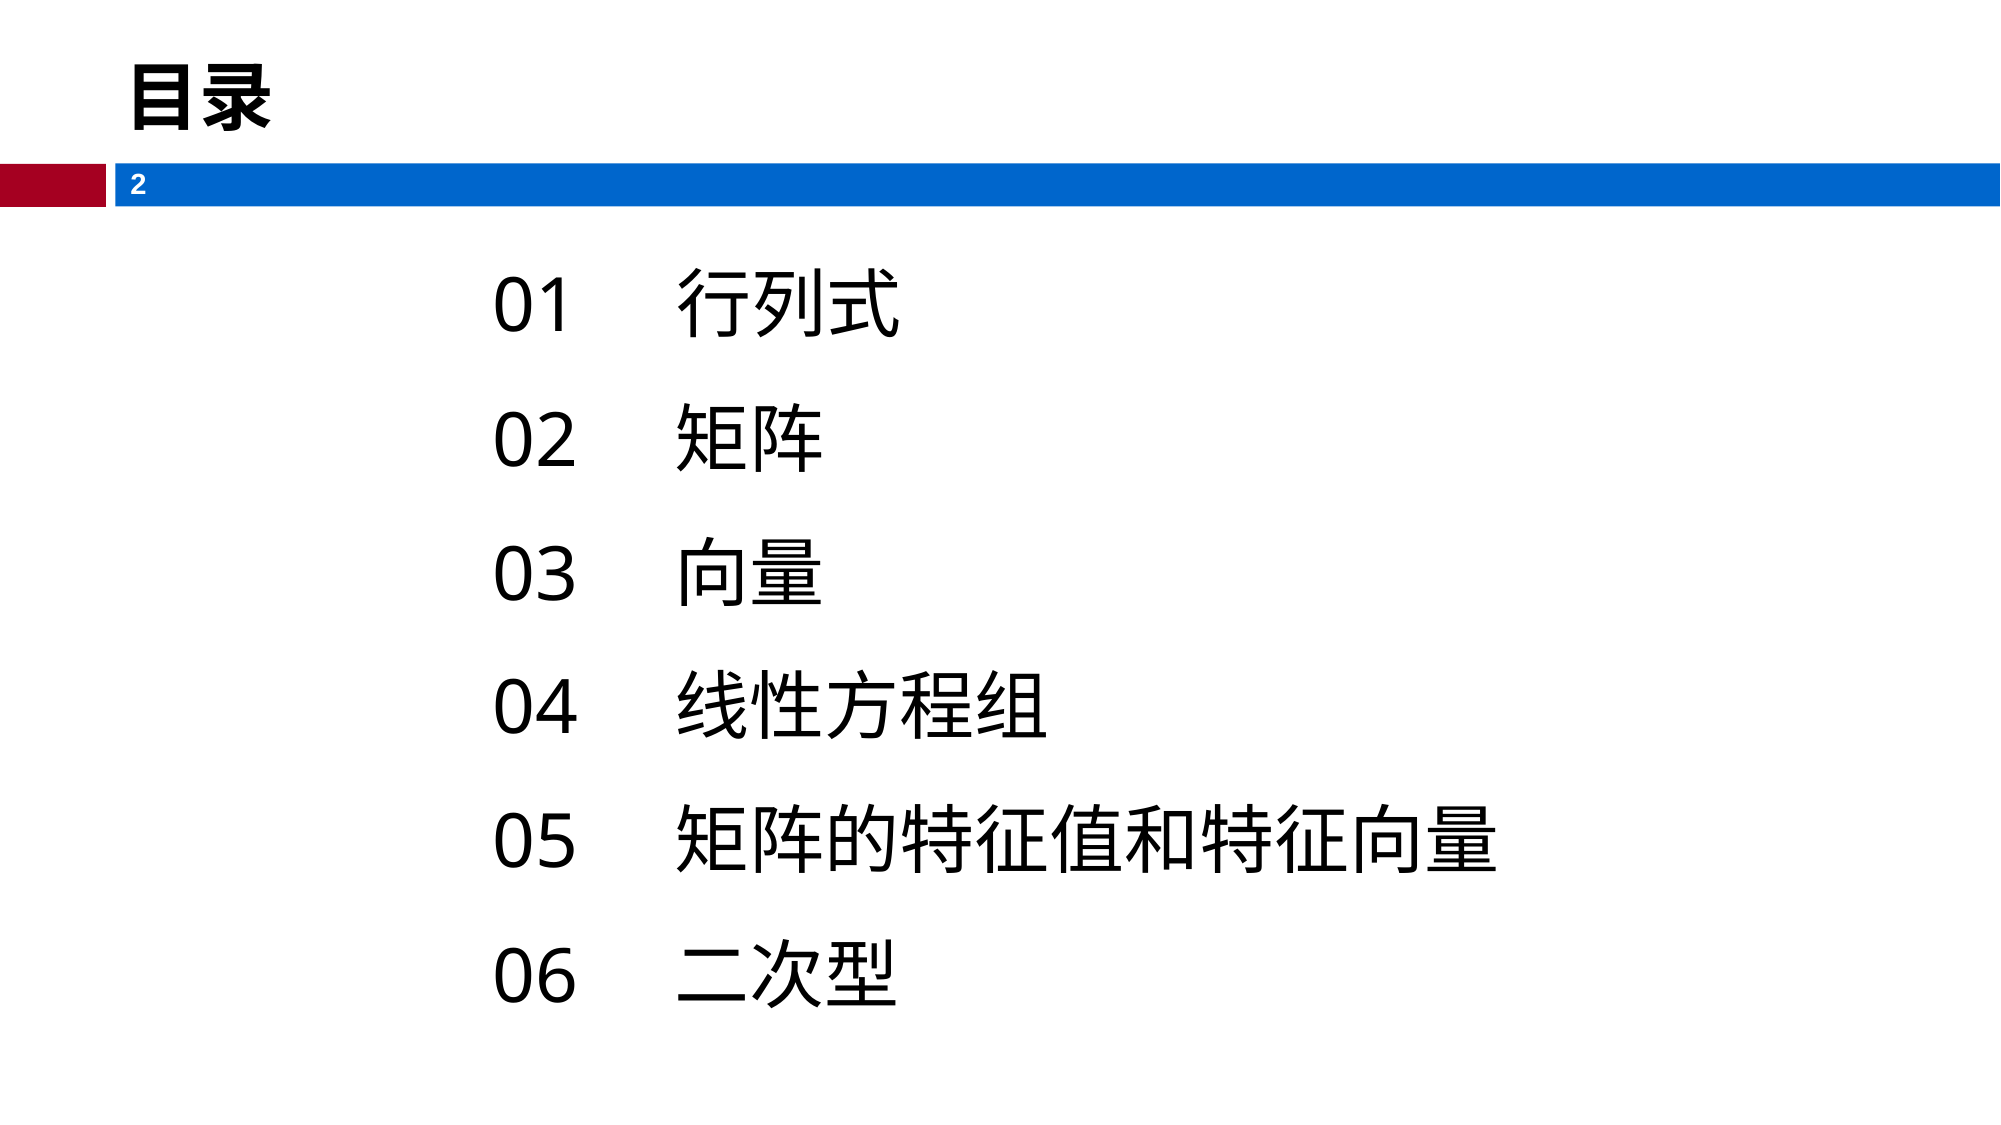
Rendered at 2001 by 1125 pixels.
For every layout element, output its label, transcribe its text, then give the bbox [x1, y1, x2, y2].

text_box 06 二次型 [492, 927, 1526, 1018]
title 目录 [109, 38, 2000, 150]
text_box 02 矩阵 [492, 391, 1325, 482]
text_box 04 线性方程组 [492, 658, 1526, 749]
text_box 05 矩阵的特征值和特征向量 [492, 792, 1526, 883]
text_box 03 向量 [492, 525, 1526, 616]
text_box 01 行列式 [492, 247, 1508, 348]
